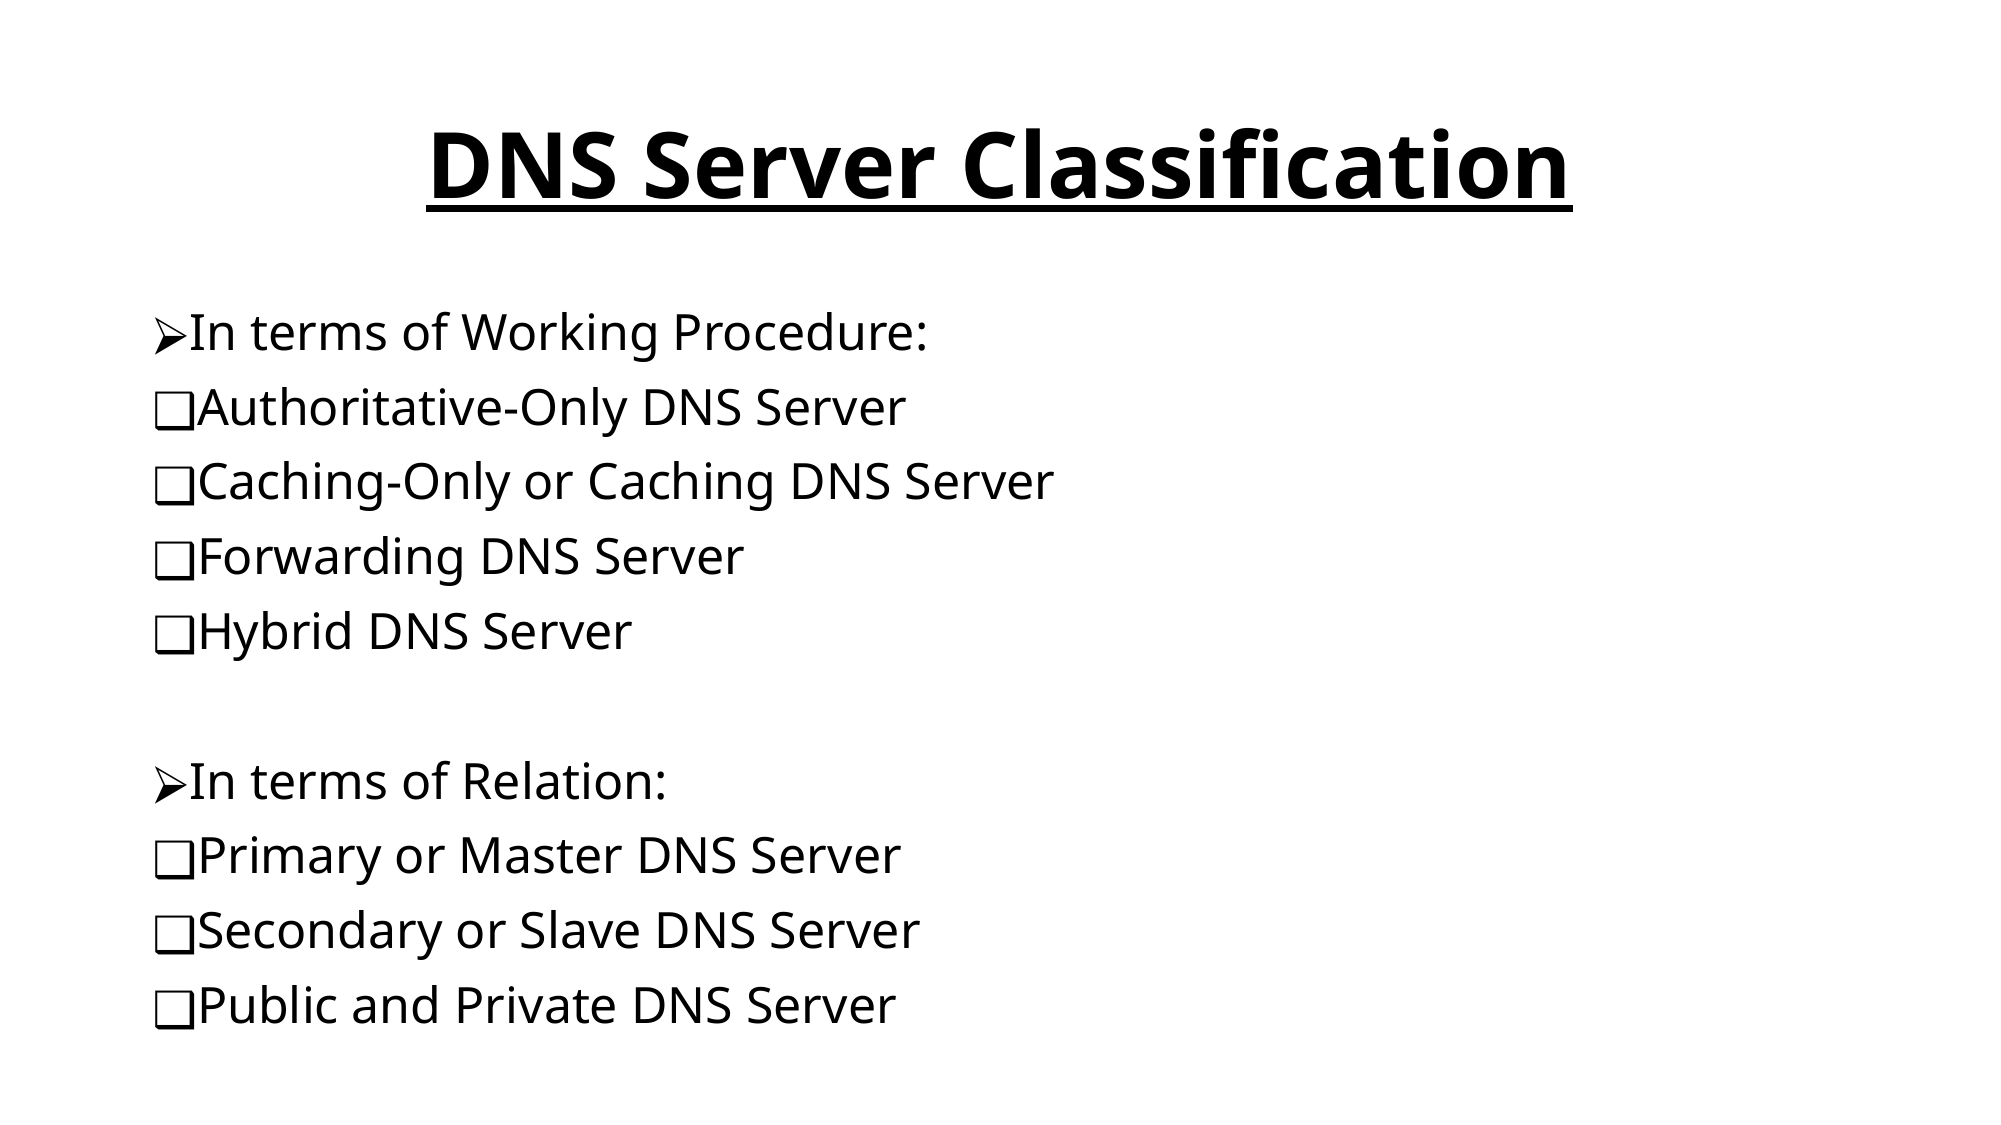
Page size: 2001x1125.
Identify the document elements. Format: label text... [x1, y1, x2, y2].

title DNS Server Classification [137, 59, 1863, 278]
list In terms of Working Procedure: Authoritative-Only DNS Server Caching-Only or Caching DNS Server Forwarding DNS Server Hybrid DNS Server In terms of Relation: Primary or Master DNS Server Secondary or Slave DNS Server Public and Private DNS Server [137, 299, 1863, 1014]
